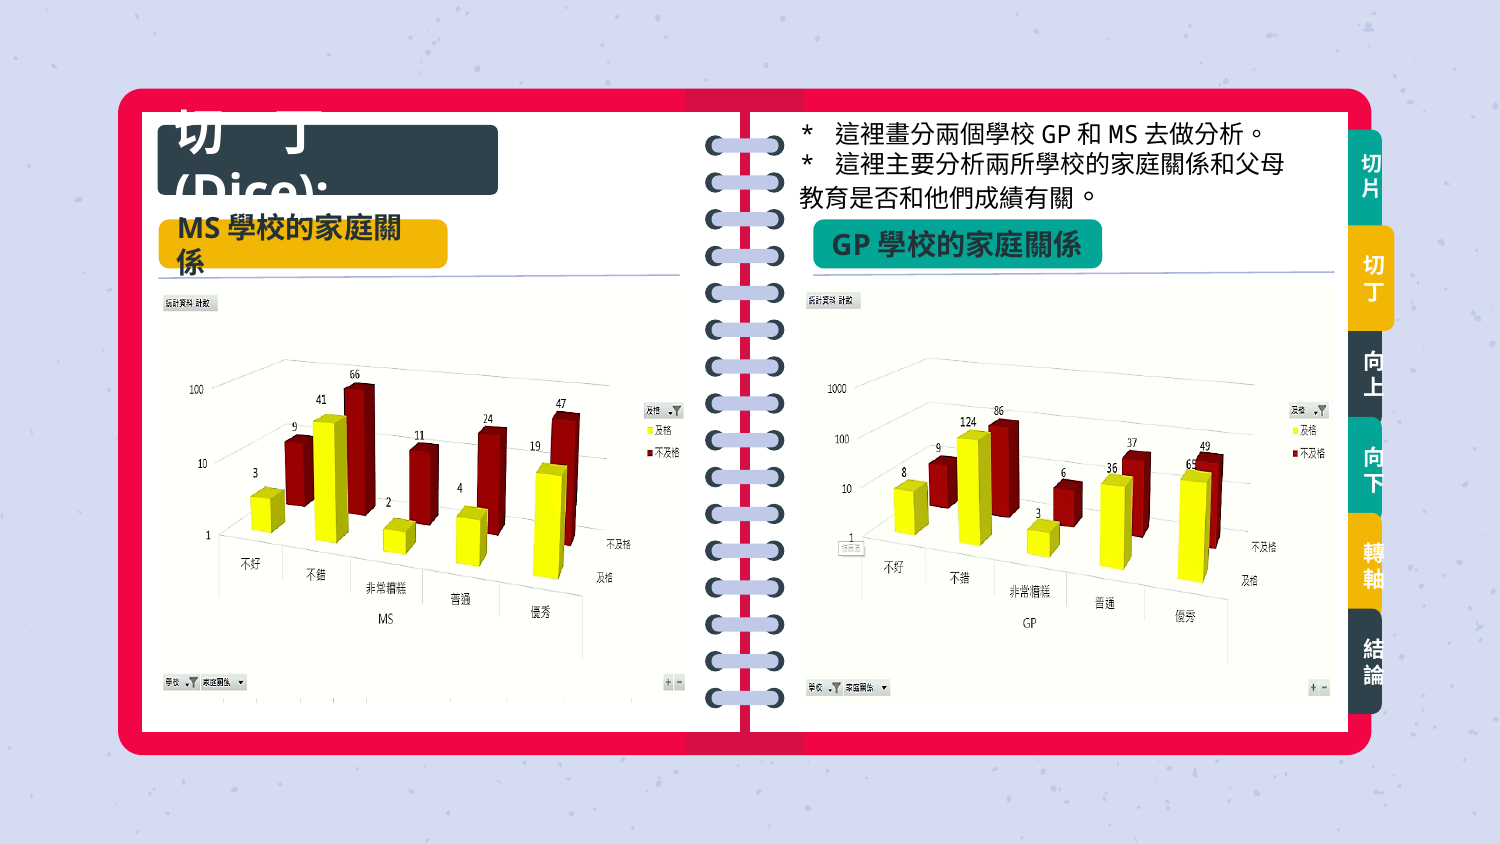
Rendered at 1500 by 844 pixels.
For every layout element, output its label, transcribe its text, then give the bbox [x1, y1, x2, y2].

text_box MS學校的家庭關係 [158, 219, 448, 269]
text_box 結論 [1347, 608, 1382, 715]
text_box 切片 [1345, 124, 1382, 227]
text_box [158, 274, 680, 279]
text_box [813, 271, 1335, 276]
text_box 向下 [1347, 416, 1382, 514]
text_box GP學校的家庭關係 [813, 221, 1103, 269]
text_box 切丁 [1347, 225, 1382, 323]
text_box 轉軸 [1347, 512, 1382, 610]
text_box 切 丁(Dice): [157, 124, 498, 195]
text_box 向上 [1347, 320, 1382, 419]
picture [158, 288, 691, 703]
text_box * 這裡畫分兩個學校GP和MS去做分析。 * 這裡主要分析兩所學校的家庭關係和父母教育是否和他們成績有關。 [784, 111, 1306, 221]
picture [801, 288, 1334, 703]
